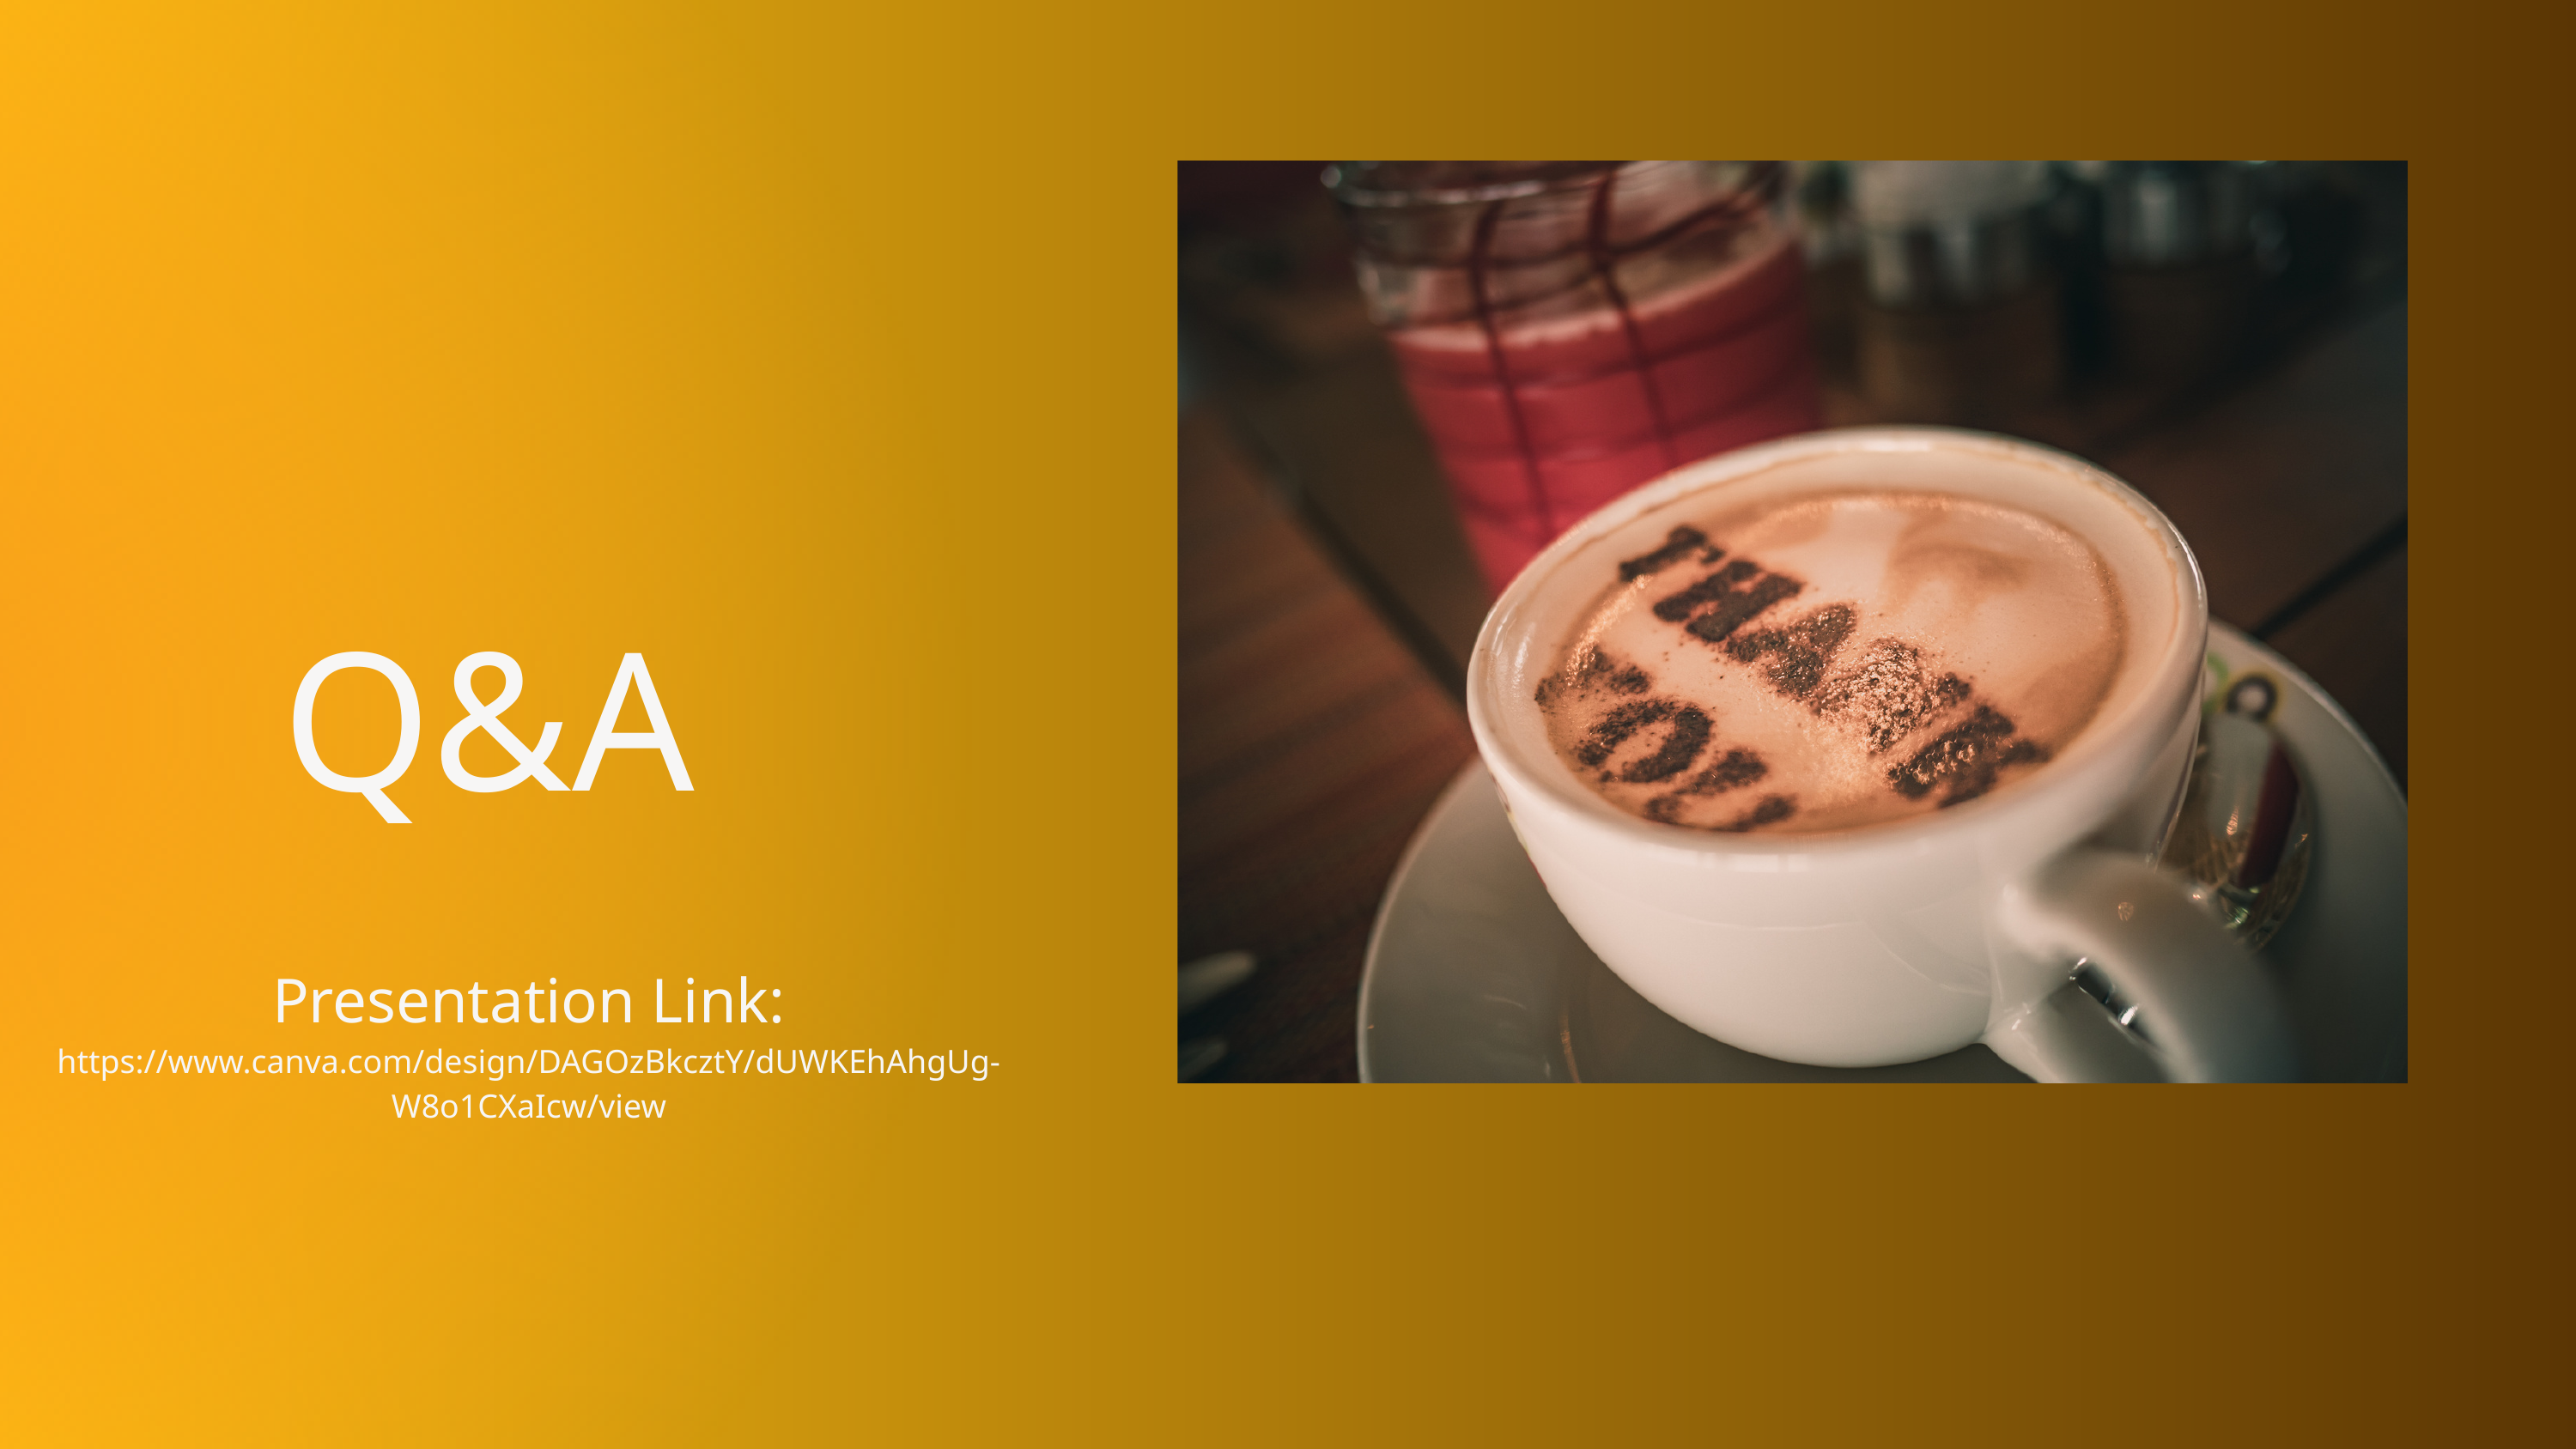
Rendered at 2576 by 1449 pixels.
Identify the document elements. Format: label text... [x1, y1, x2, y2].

text_box [0, 0, 1085, 1449]
text_box [1177, 161, 2408, 1083]
text_box Presentation Link: https://www.canva.com/design/DAGOzBkcztY/dUWKEhAhgUg-W8o1CXaIcw/view [0, 949, 1059, 1170]
text_box Q&A [266, 637, 711, 829]
